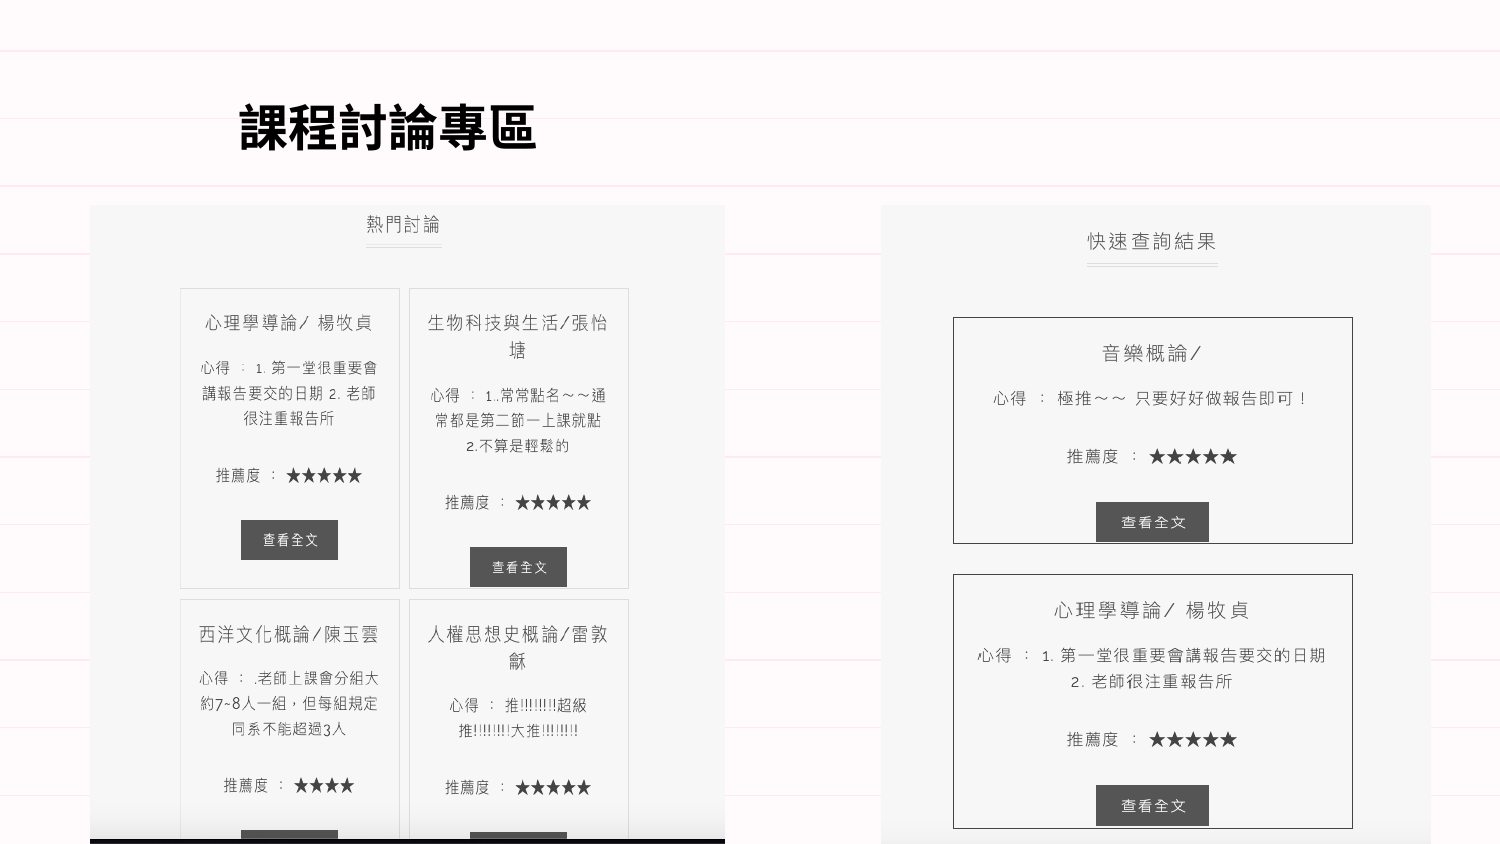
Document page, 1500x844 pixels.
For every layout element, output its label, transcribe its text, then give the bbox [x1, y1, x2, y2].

picture [89, 205, 725, 844]
picture [881, 205, 1431, 844]
text_box 課程討論專區 [69, 43, 708, 232]
